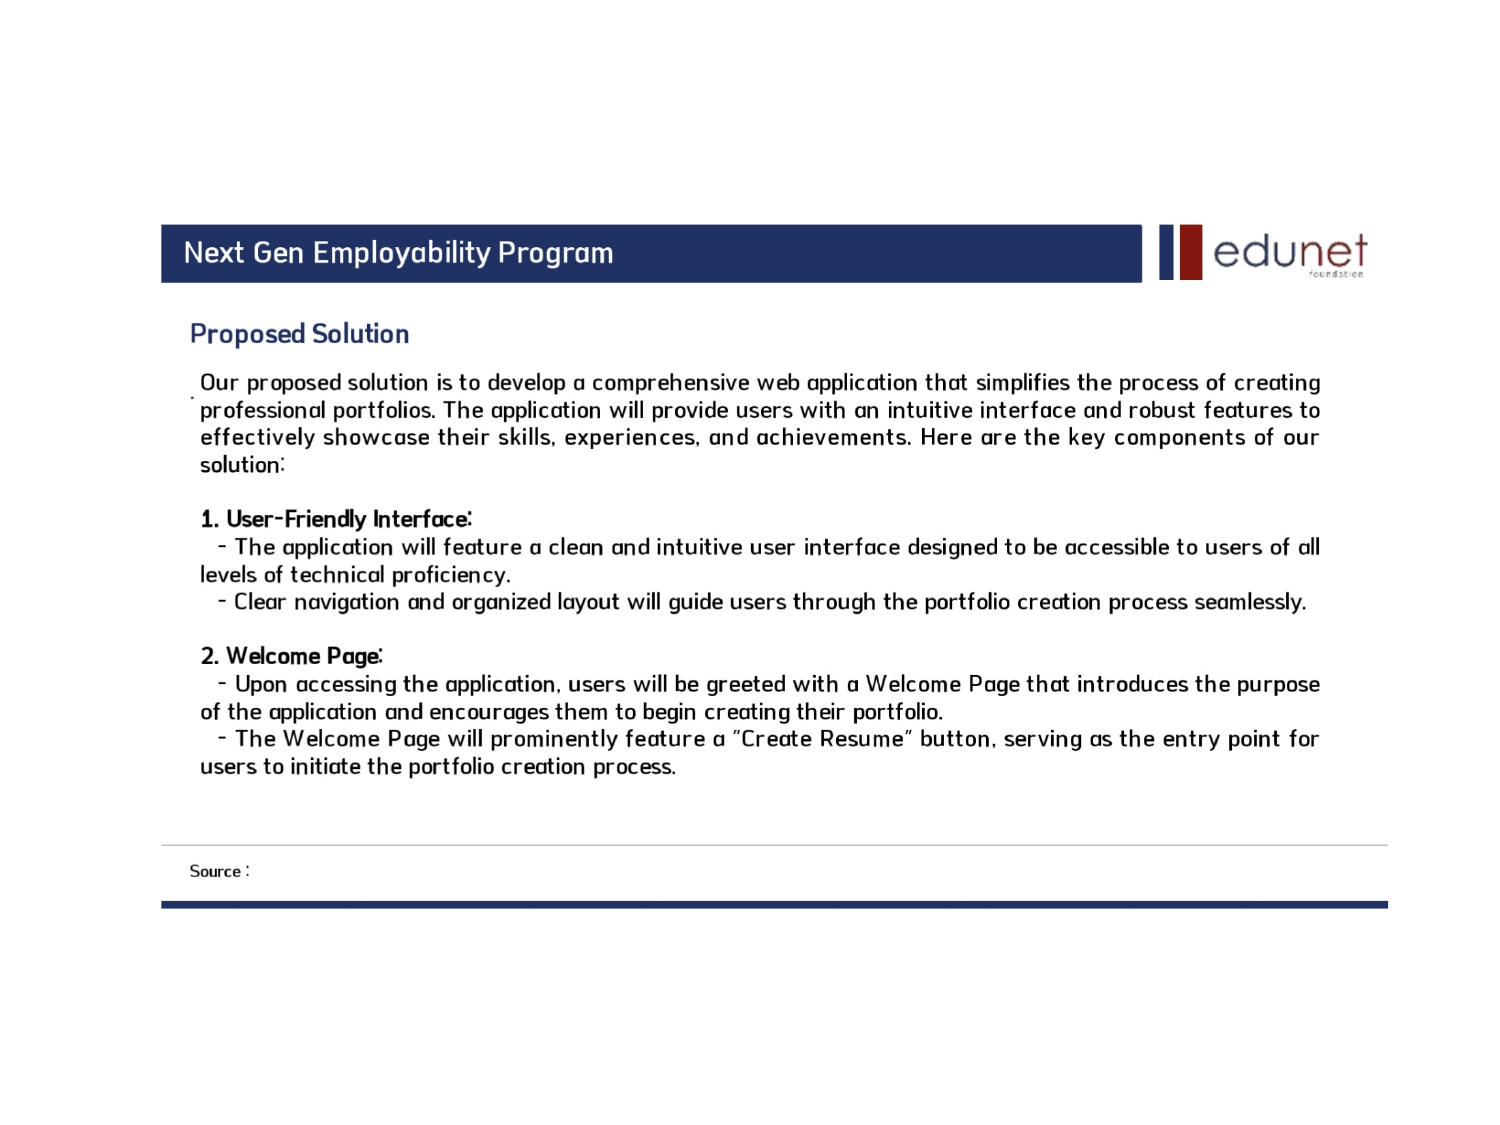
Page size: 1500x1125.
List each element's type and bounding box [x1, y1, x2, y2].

picture [161, 216, 1389, 909]
